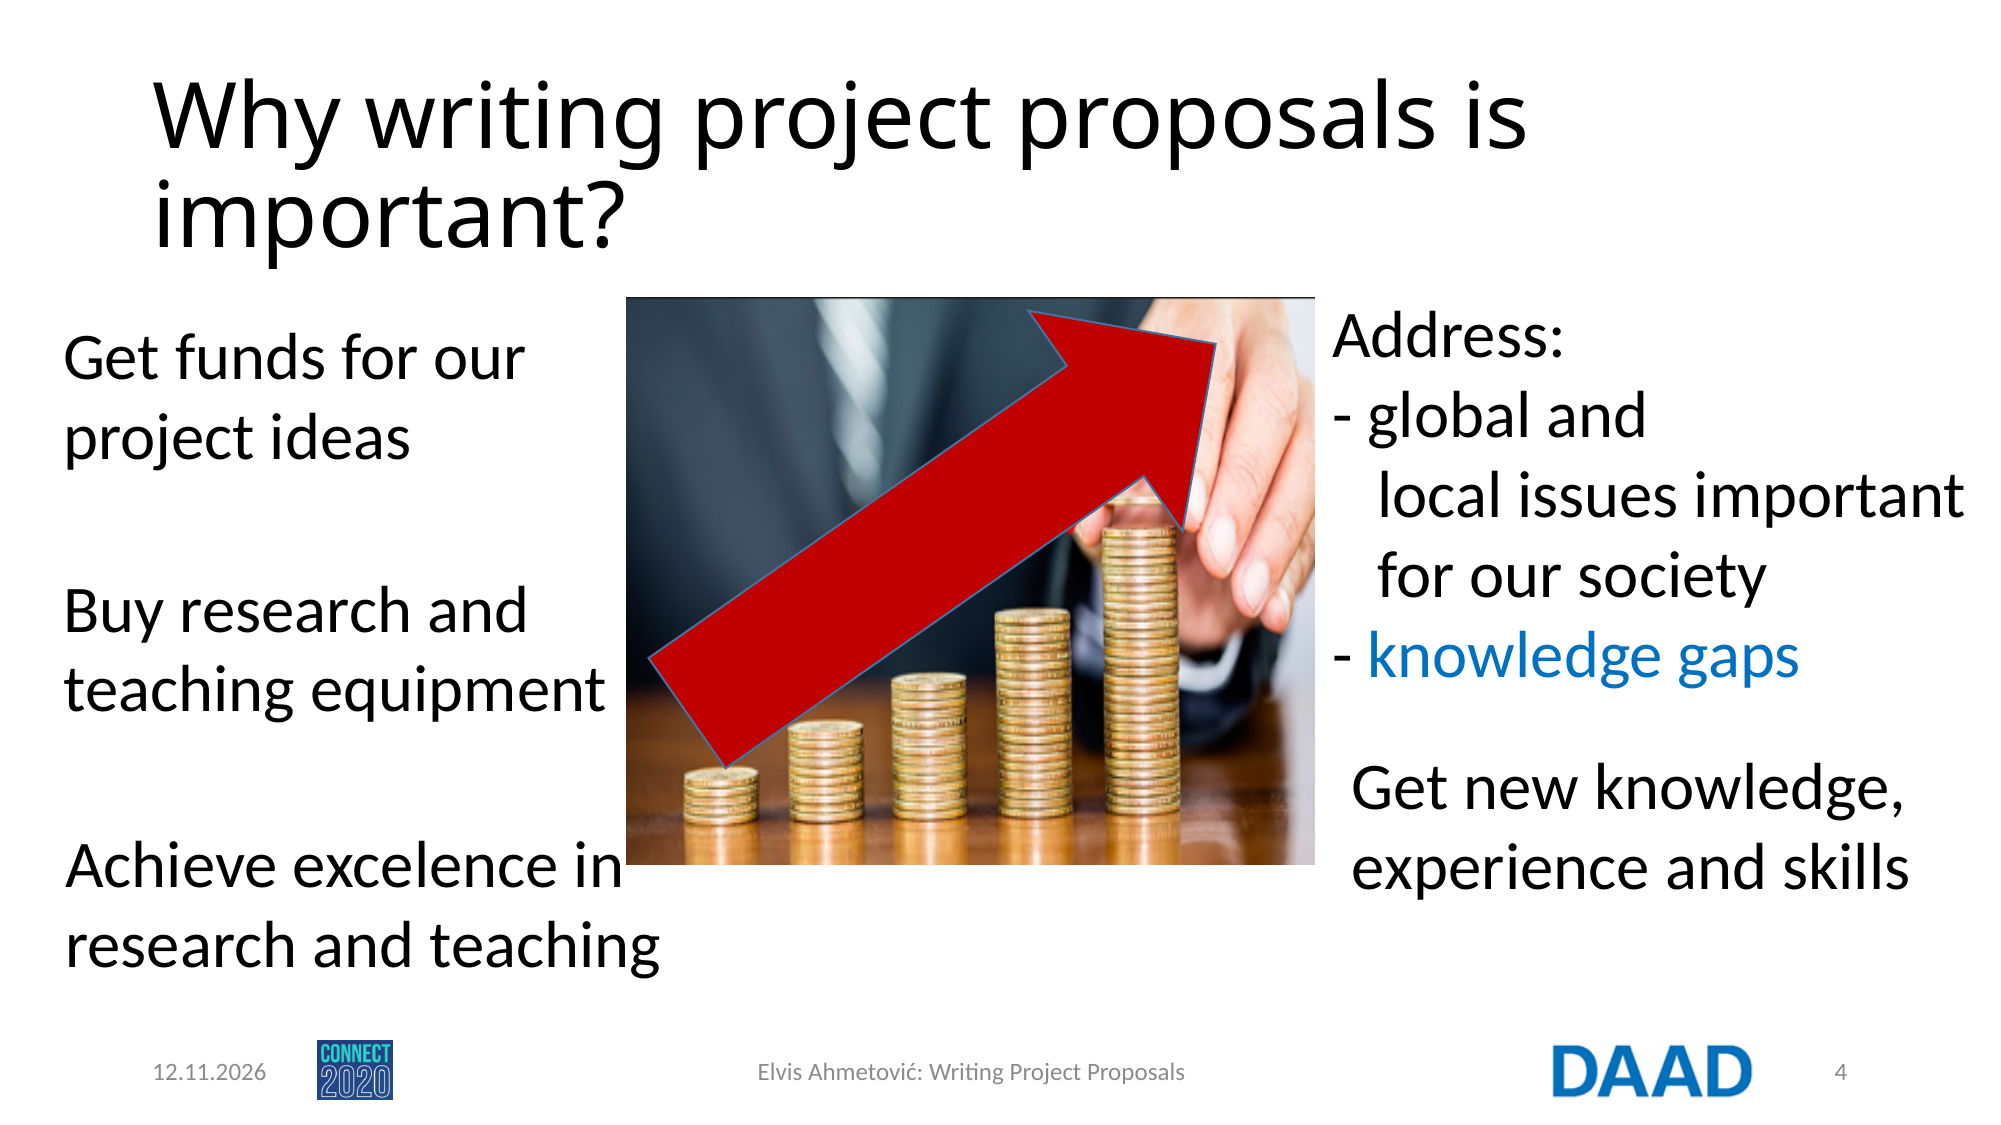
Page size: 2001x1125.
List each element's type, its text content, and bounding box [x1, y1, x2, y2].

text_box Get funds for our project ideas [48, 305, 558, 481]
text_box Achieve excelence in research and teaching [50, 813, 677, 988]
text_box Get new knowledge, experience and skills [1336, 735, 1941, 990]
picture [1551, 1040, 1756, 1100]
text_box Buy research and teaching equipment [48, 557, 623, 733]
title Why writing project proposals is important? [137, 59, 1863, 278]
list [626, 297, 1315, 866]
text_box Address: - global and local issues important for our society - knowledge gaps [1317, 283, 1997, 698]
picture [317, 1040, 393, 1100]
